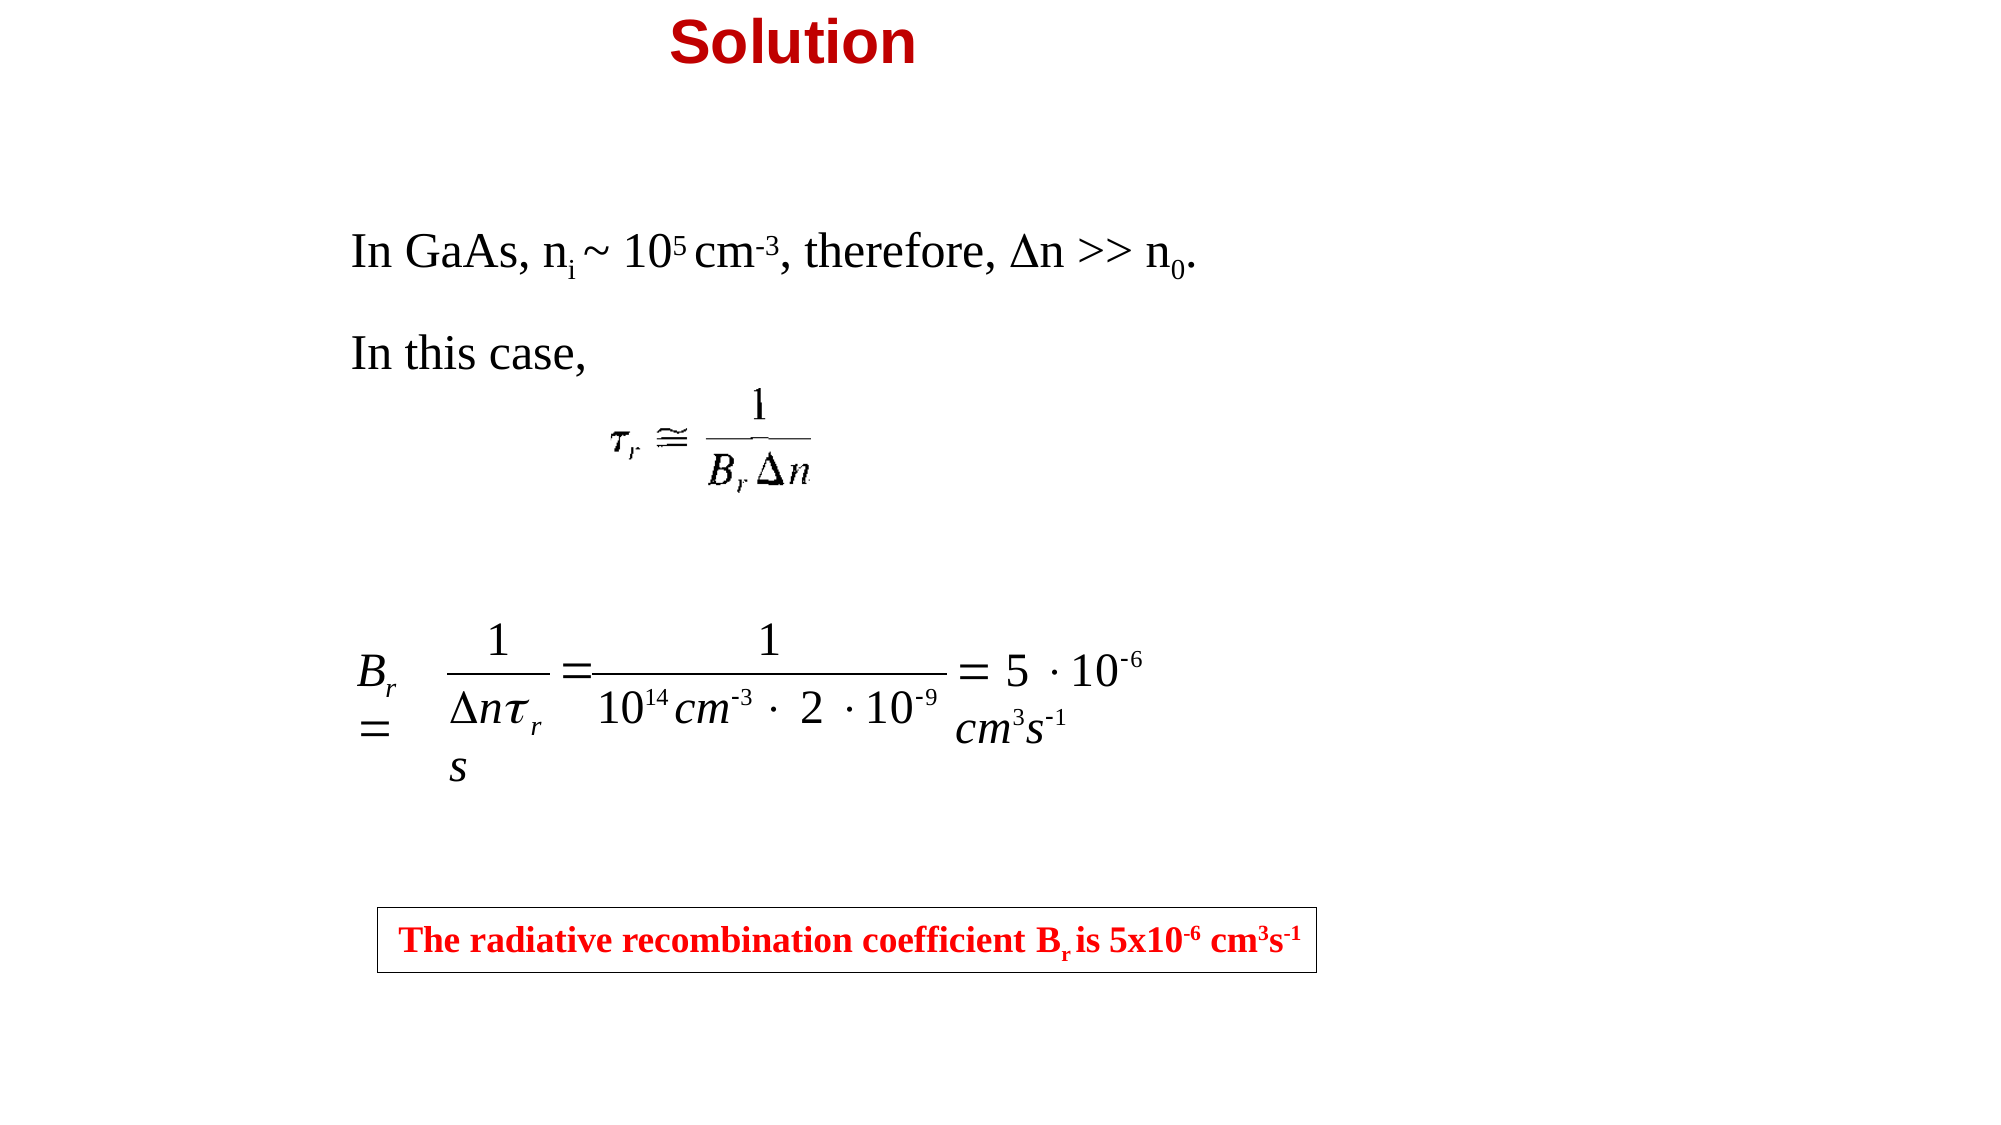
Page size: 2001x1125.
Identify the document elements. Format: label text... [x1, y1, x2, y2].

text_box In GaAs, ni ~ 105 cm-3, therefore, n >> n0. In this case, [344, 176, 1252, 380]
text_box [354, 605, 1252, 743]
text_box The radiative recombination coefficient Br is 5x10-6 cm3s-1 [377, 907, 1317, 973]
text_box [610, 388, 811, 493]
title Solution [667, 0, 955, 133]
